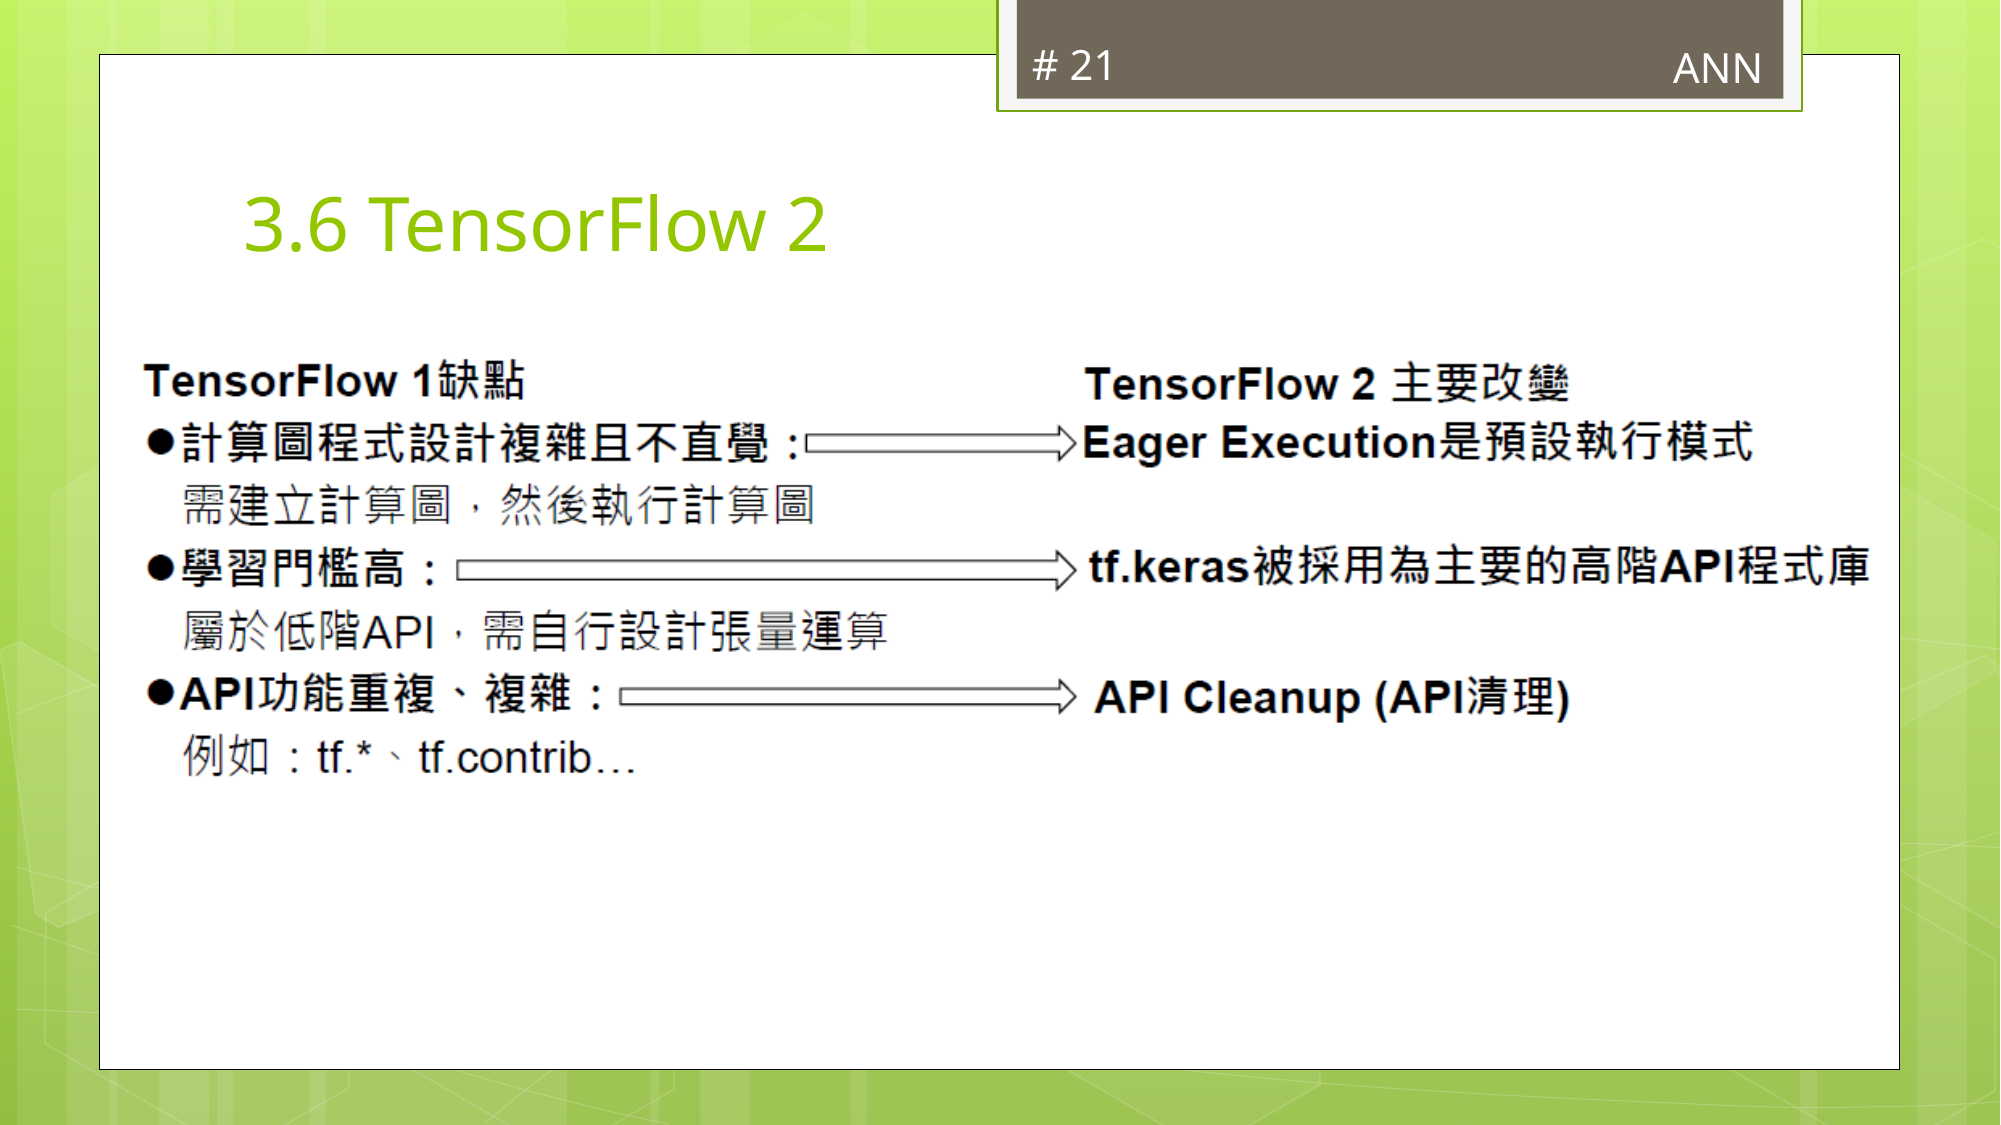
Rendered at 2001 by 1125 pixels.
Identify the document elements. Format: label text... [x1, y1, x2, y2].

slide_number ANN [1311, 36, 1779, 97]
title 3.6 TensorFlow 2 [228, 168, 1765, 332]
picture [119, 332, 1884, 805]
slide_number # 21 [1016, 36, 1309, 97]
